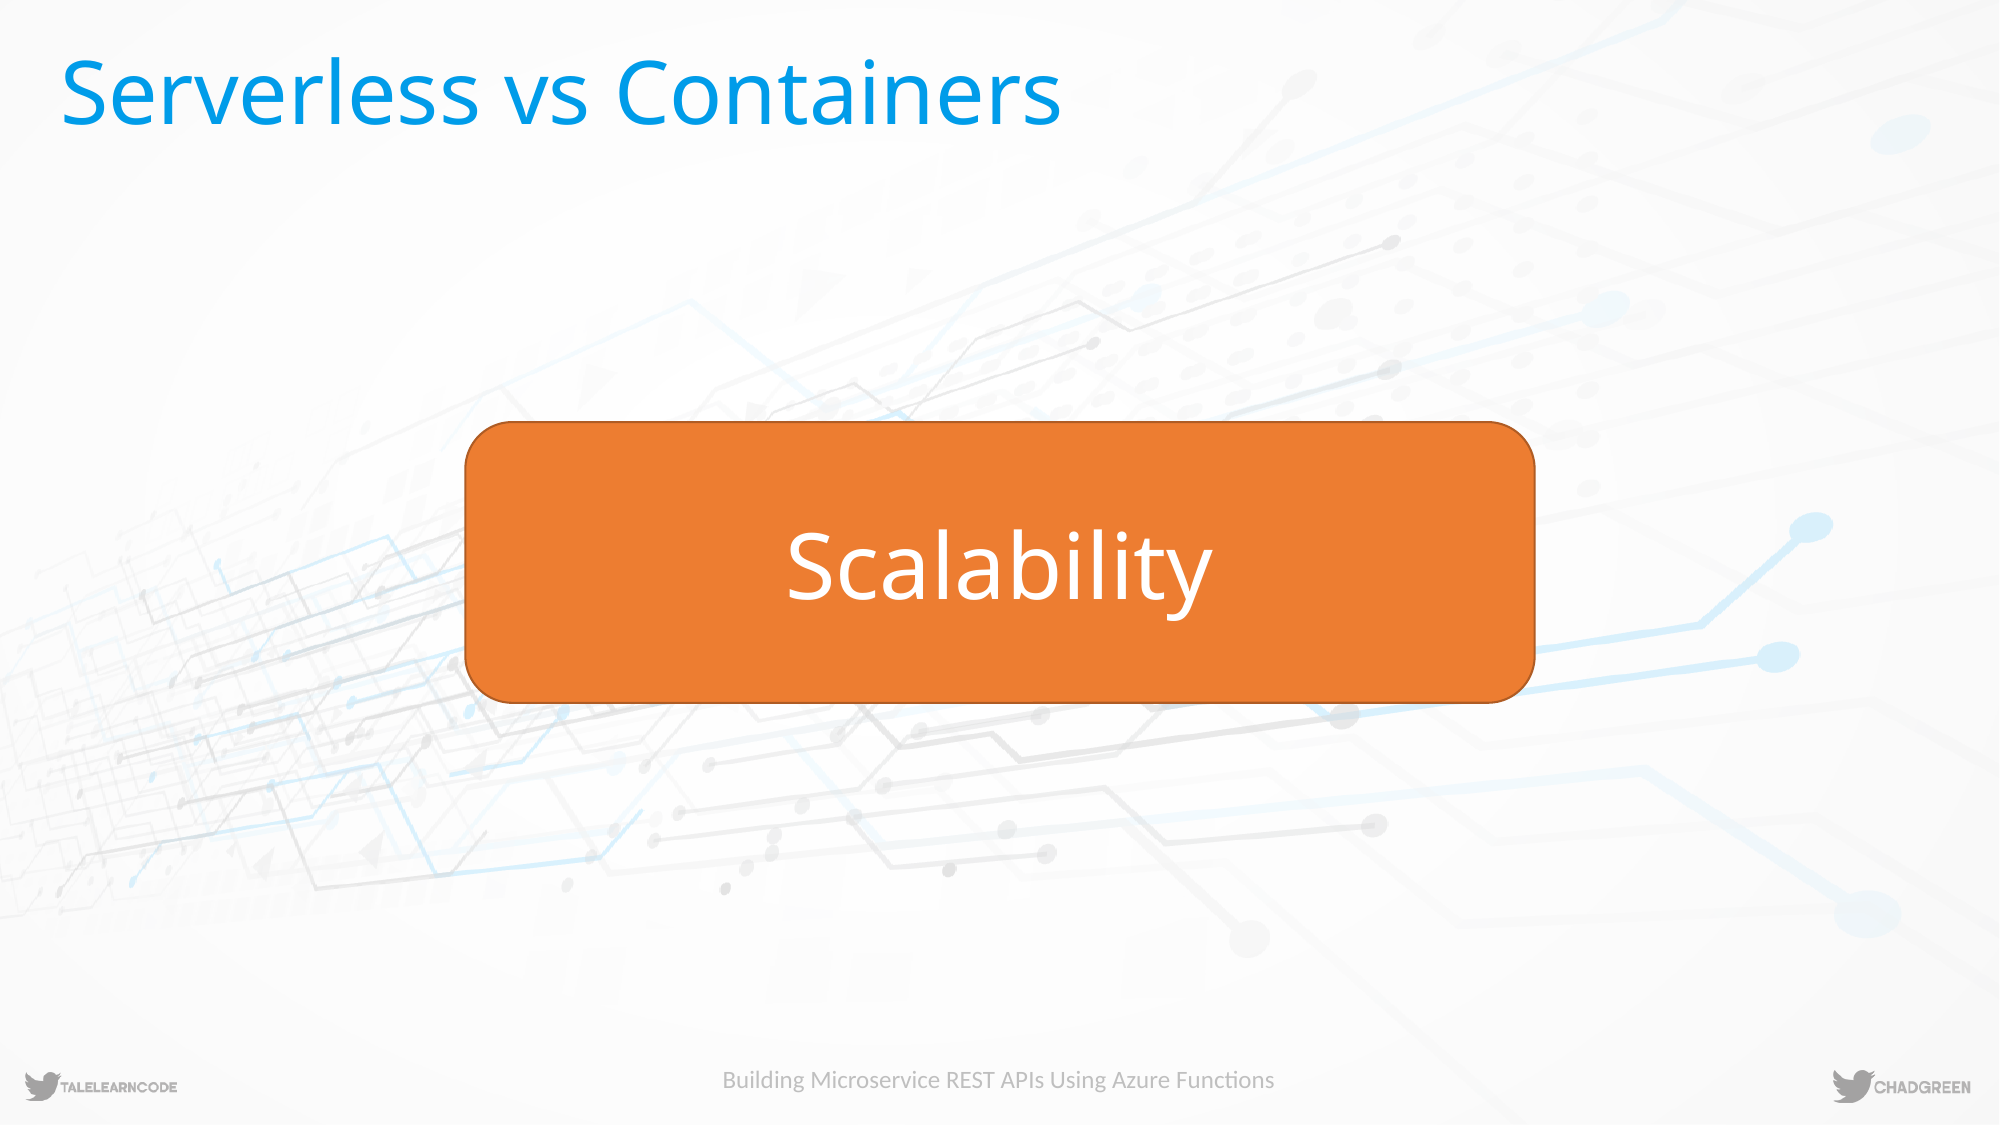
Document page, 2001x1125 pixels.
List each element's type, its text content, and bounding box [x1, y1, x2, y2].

title Serverless vs Containers [45, 40, 1952, 152]
text_box Scalability [464, 421, 1536, 704]
